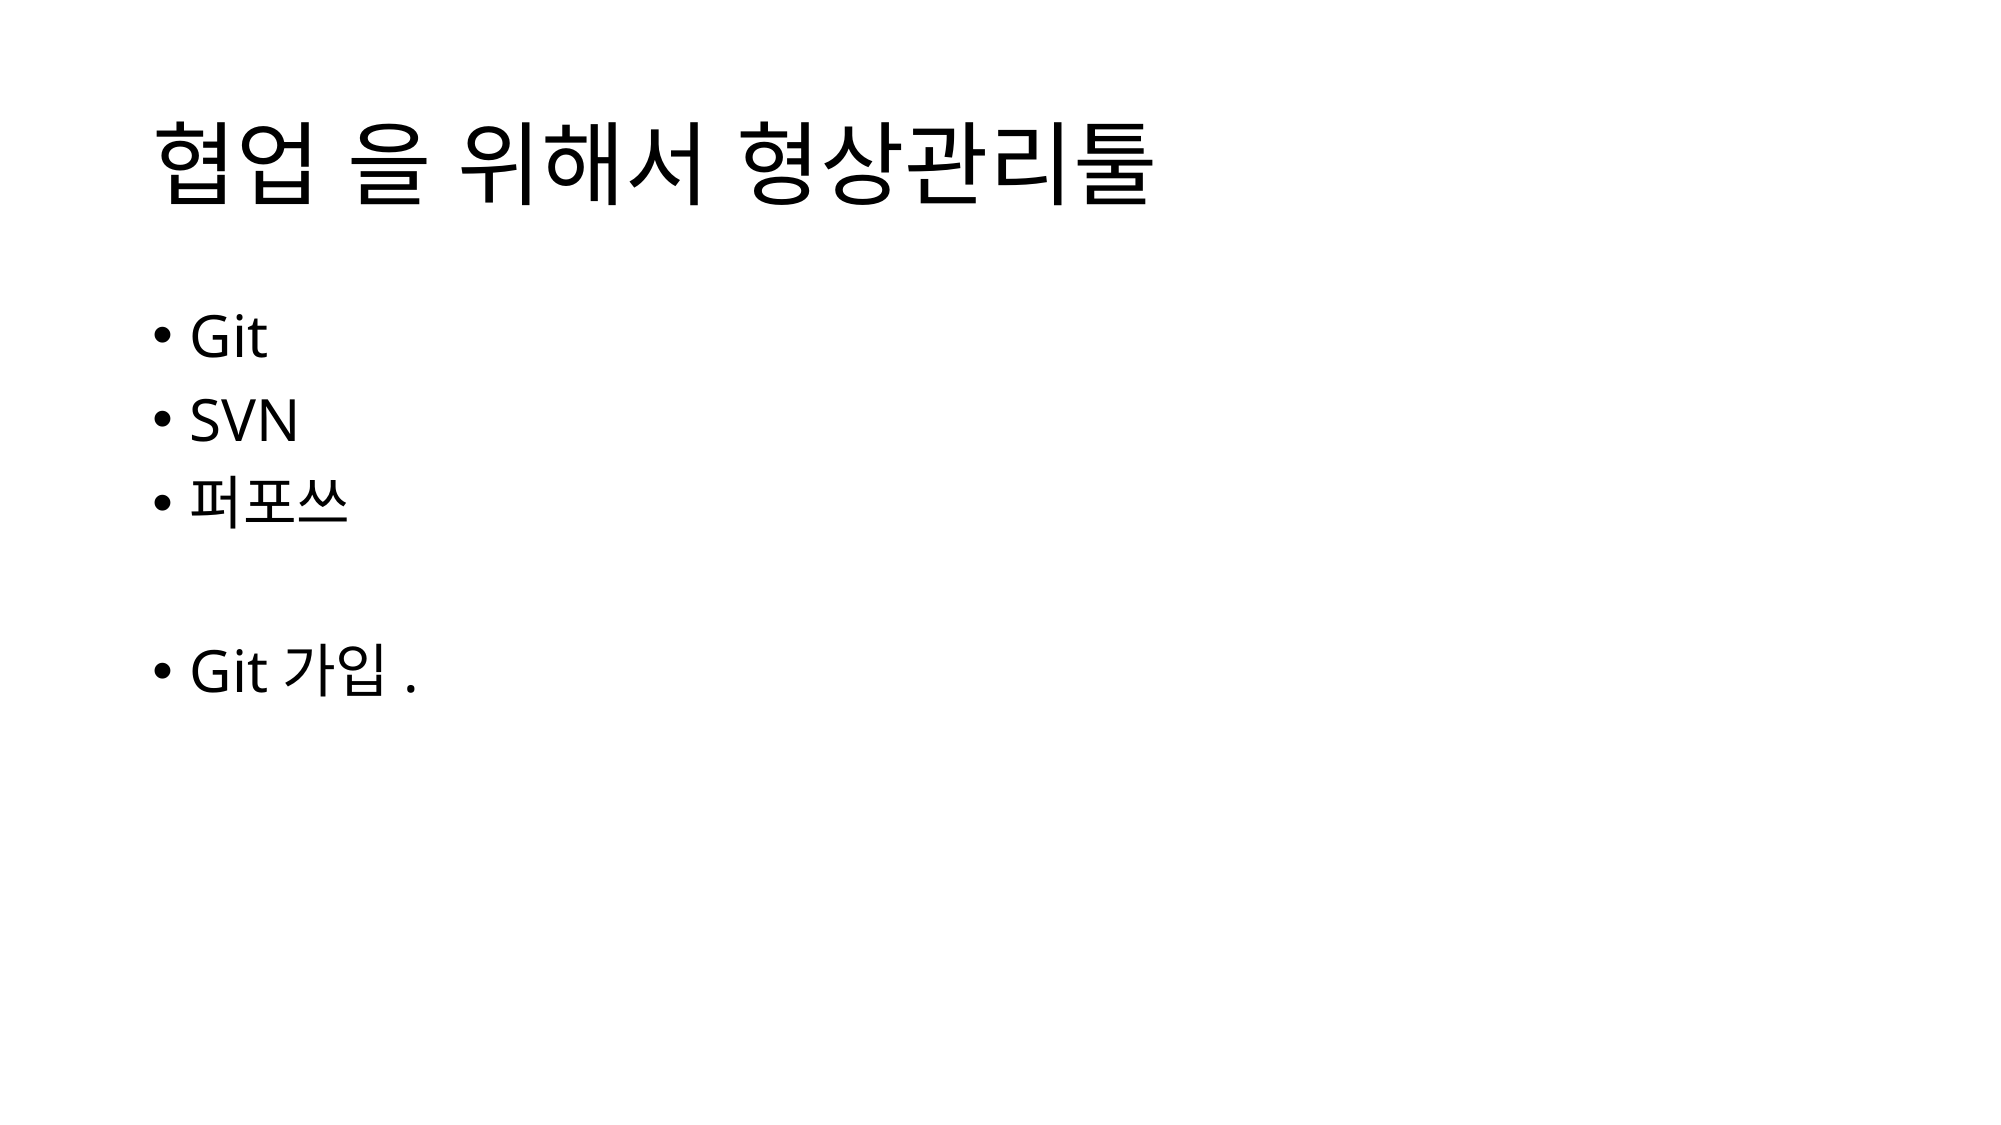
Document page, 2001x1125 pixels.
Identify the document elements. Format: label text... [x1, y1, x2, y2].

list Git SVN 퍼포쓰 Git가입. [137, 299, 1863, 1014]
title 협업 을 위해서 형상관리툴 [137, 59, 1863, 278]
